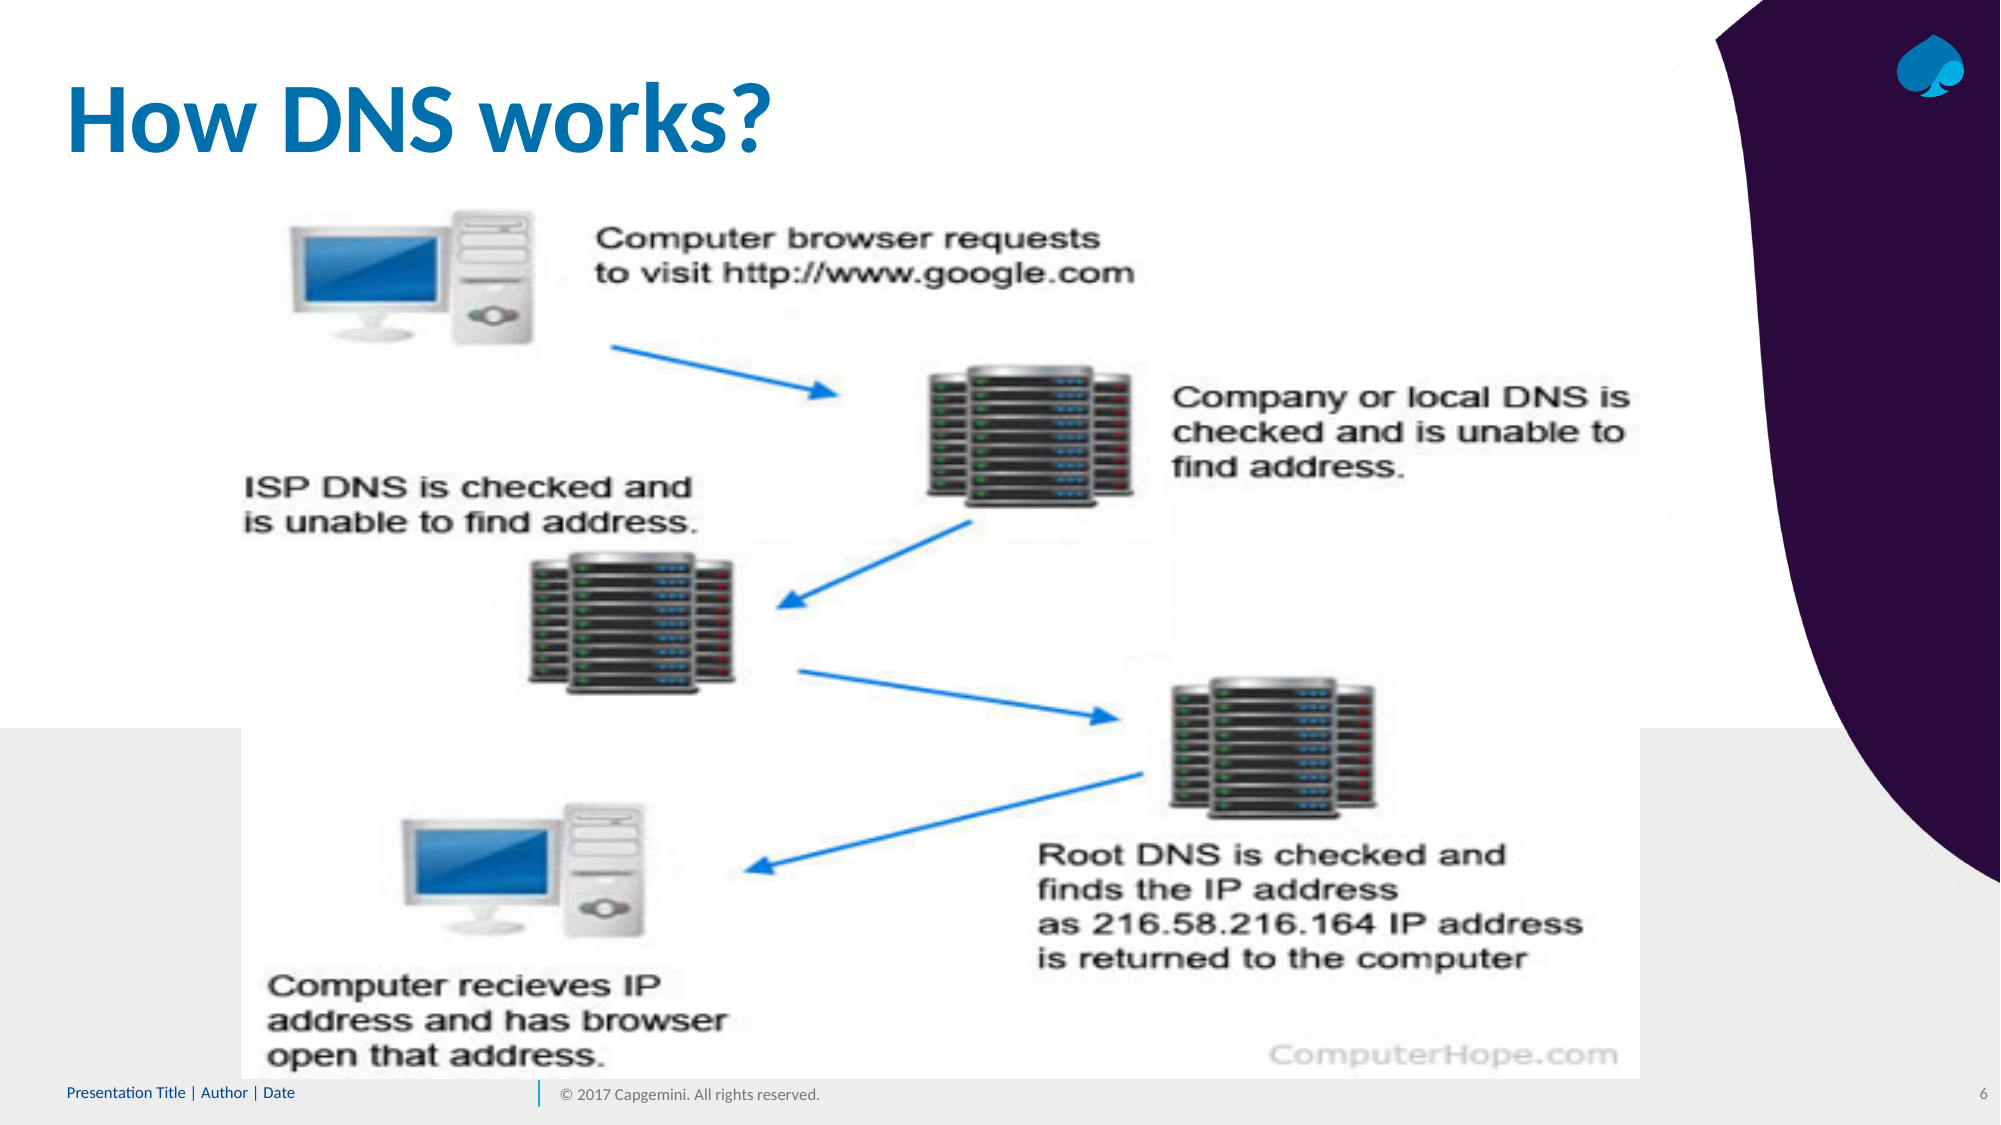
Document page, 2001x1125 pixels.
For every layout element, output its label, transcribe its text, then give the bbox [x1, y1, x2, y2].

picture [241, 207, 1640, 1079]
picture [1649, 0, 2001, 872]
title How DNS works? [66, 66, 1875, 208]
